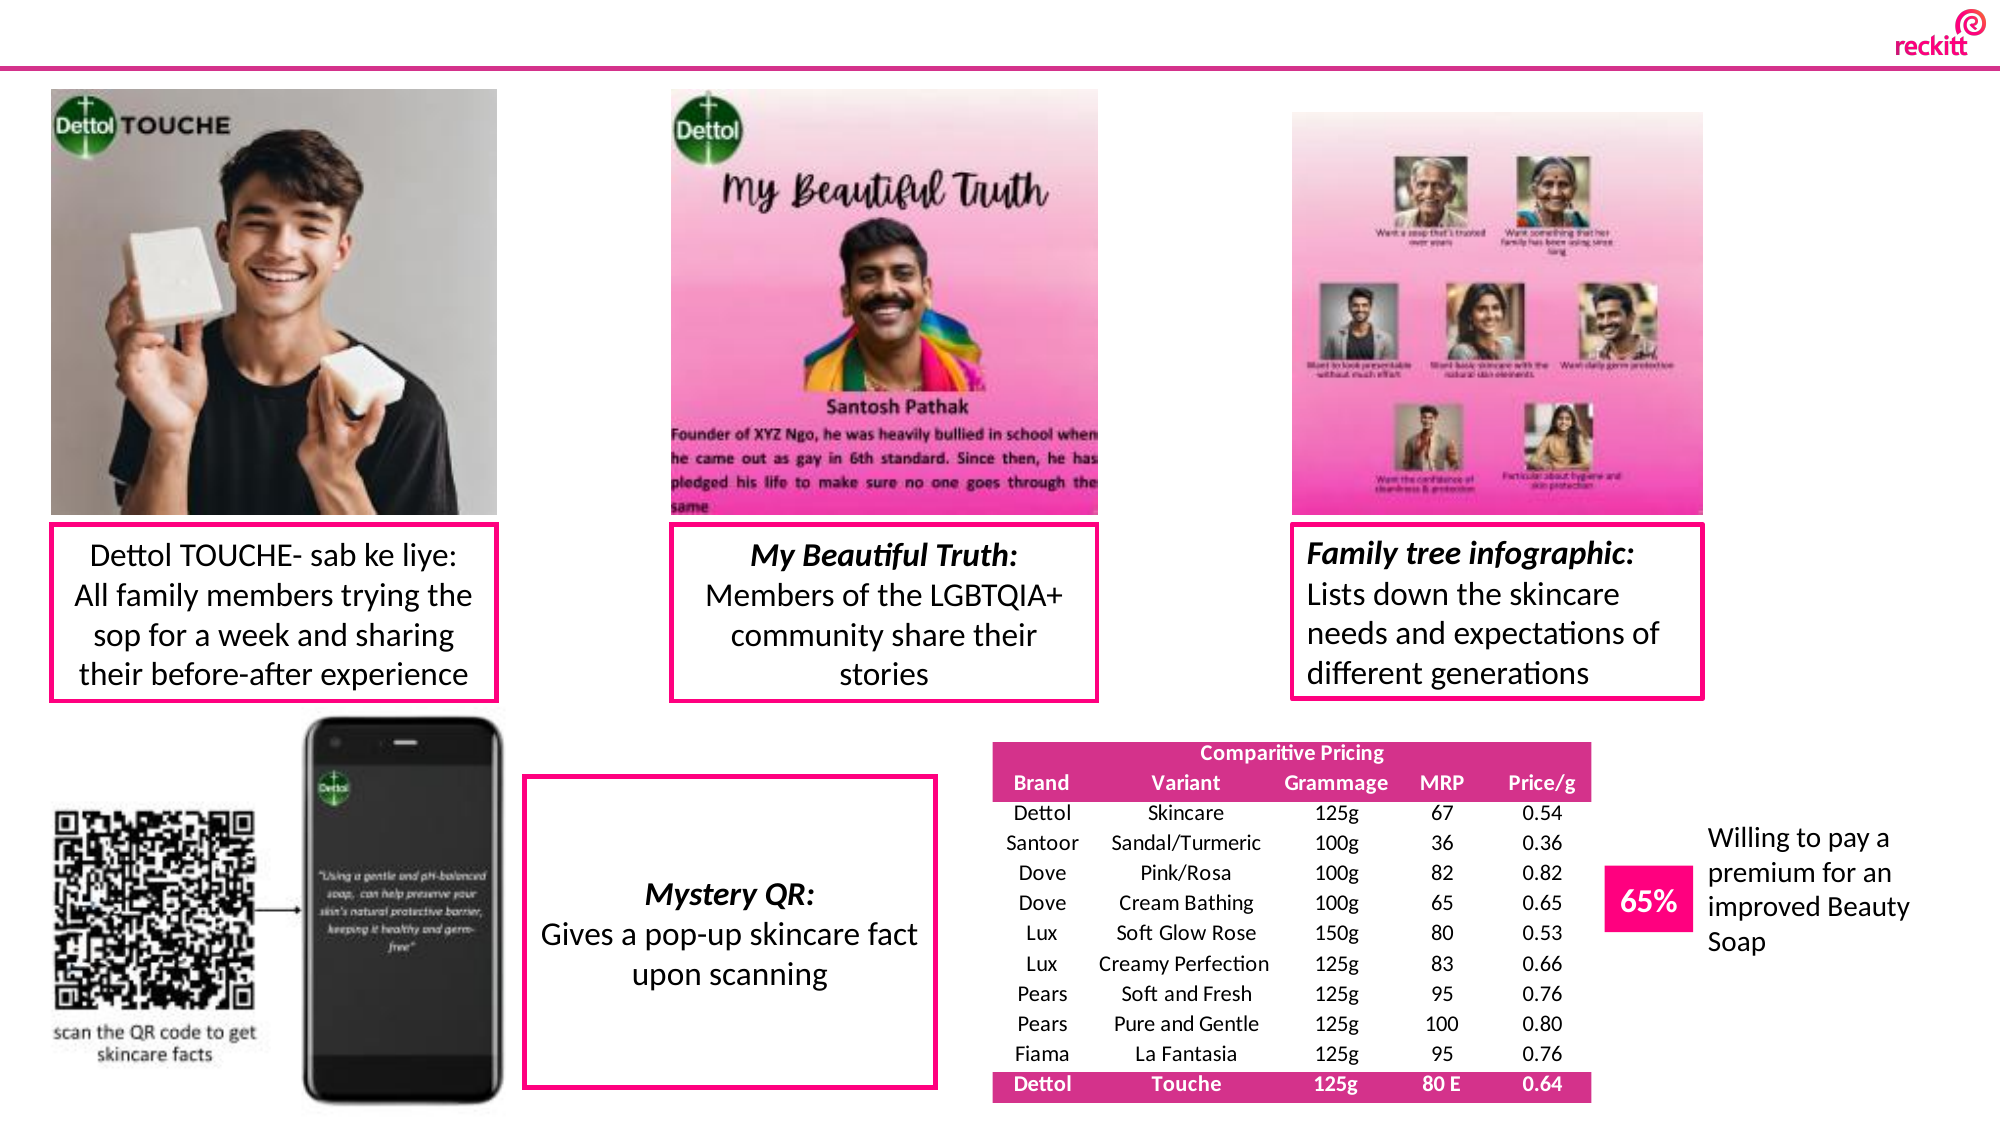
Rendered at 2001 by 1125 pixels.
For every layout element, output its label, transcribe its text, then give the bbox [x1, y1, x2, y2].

picture [51, 89, 497, 515]
text_box 65% [1603, 865, 1694, 933]
text_box My Beautiful Truth: Members of the LGBTQIA+ community share their stories [671, 523, 1098, 702]
picture [1292, 112, 1703, 515]
picture [1882, 0, 2000, 68]
picture [991, 740, 1593, 1104]
text_box Family tree infographic: Lists down the skincare needs and expectations of different generations [1292, 524, 1703, 699]
text_box Mystery QR: Gives a pop-up skincare fact upon scanning [537, 776, 936, 1088]
picture [36, 693, 537, 1125]
text_box Dettol TOUCHE- sab ke liye: All family members trying the sop for a week and sharing their before-after experience [50, 523, 498, 693]
picture [671, 89, 1098, 515]
text_box Willing to pay a premium for an improved Beauty Soap [1692, 852, 1985, 923]
